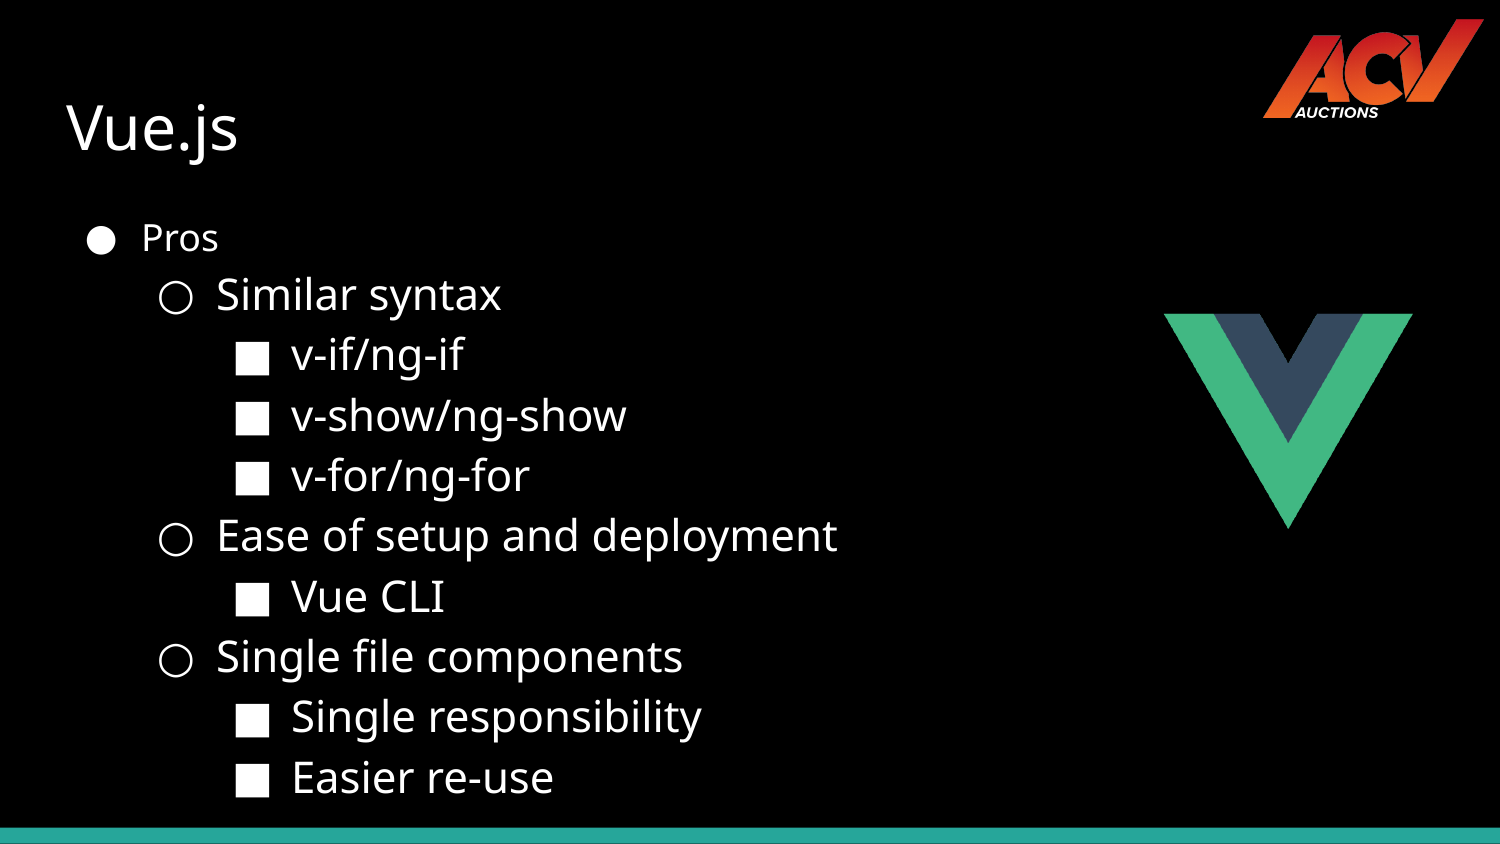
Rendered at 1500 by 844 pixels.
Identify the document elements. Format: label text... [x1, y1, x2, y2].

picture [1261, 19, 1485, 118]
picture [1100, 234, 1476, 610]
title Vue.js [51, 72, 1449, 174]
list Pros Similar syntax v-if/ng-if v-show/ng-show v-for/ng-for Ease of setup and deployment Vue CLI Single file components Single responsibility Easier re-use [51, 192, 1077, 815]
